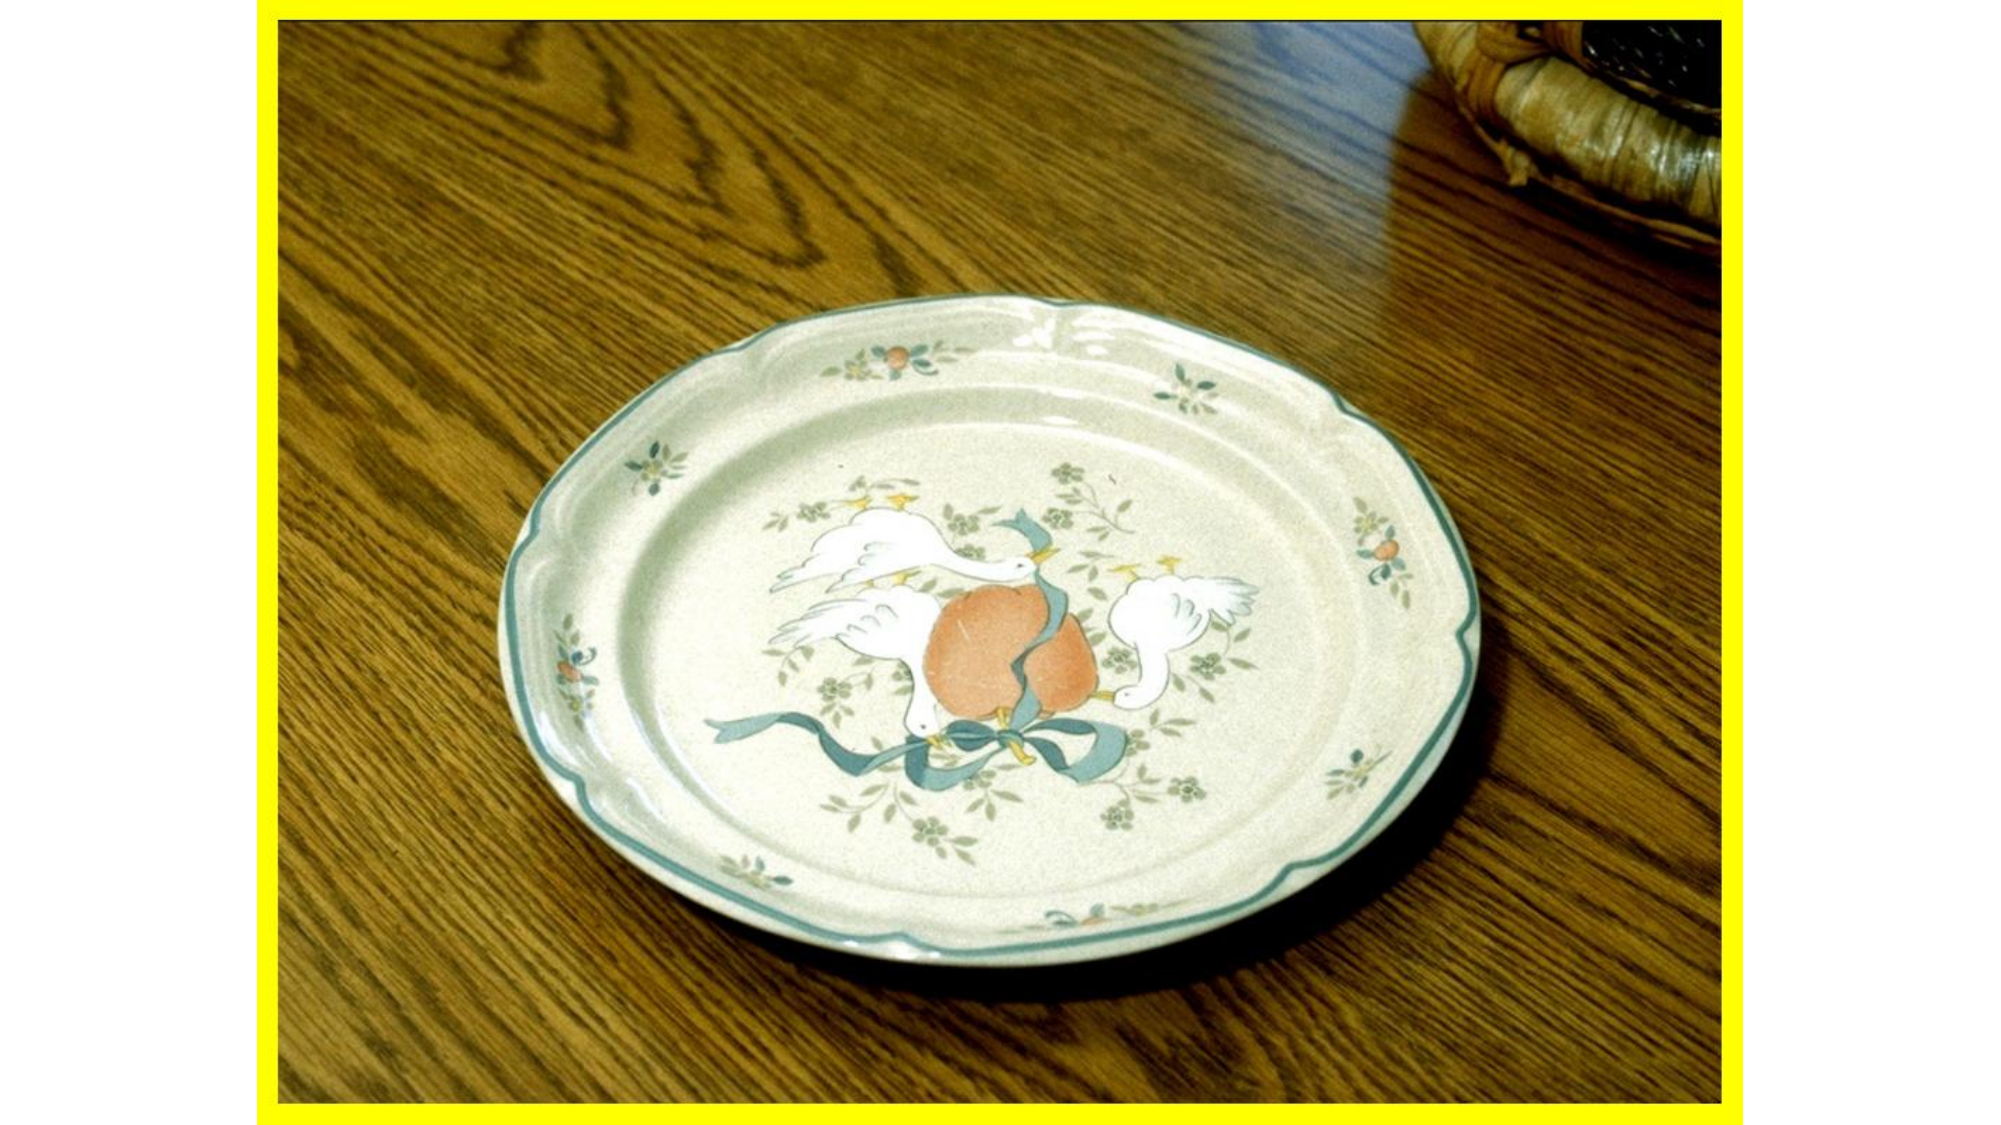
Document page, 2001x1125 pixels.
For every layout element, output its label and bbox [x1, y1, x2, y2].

picture [256, 0, 1744, 1125]
